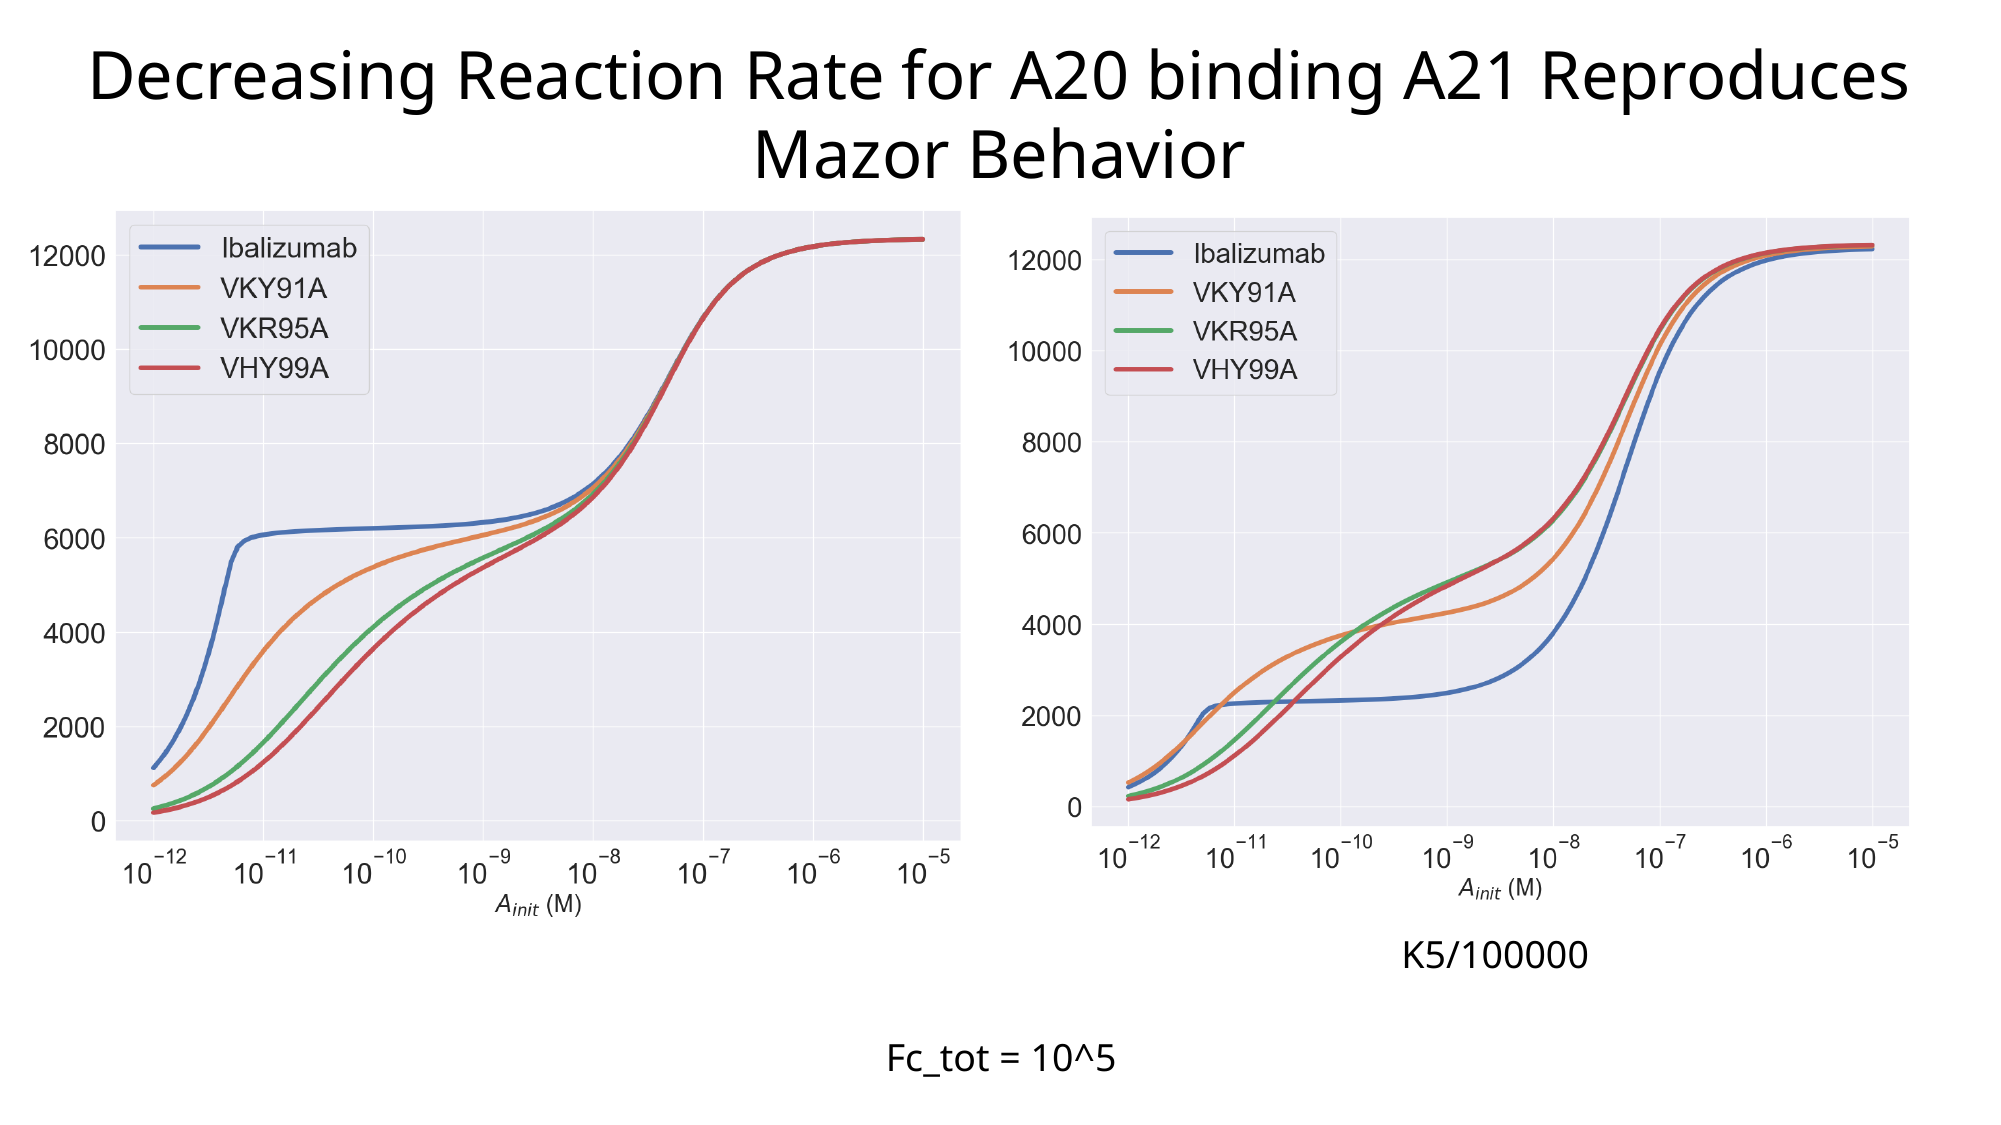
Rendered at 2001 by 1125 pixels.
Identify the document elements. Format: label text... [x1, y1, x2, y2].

picture [20, 204, 968, 924]
text_box Fc_tot = 10^5 [871, 1026, 1132, 1087]
text_box K5/100000 [1386, 923, 1604, 984]
text_box Decreasing Reaction Rate for A20 binding A21 Reproduces Mazor Behavior [51, 25, 1948, 200]
picture [999, 210, 1916, 907]
